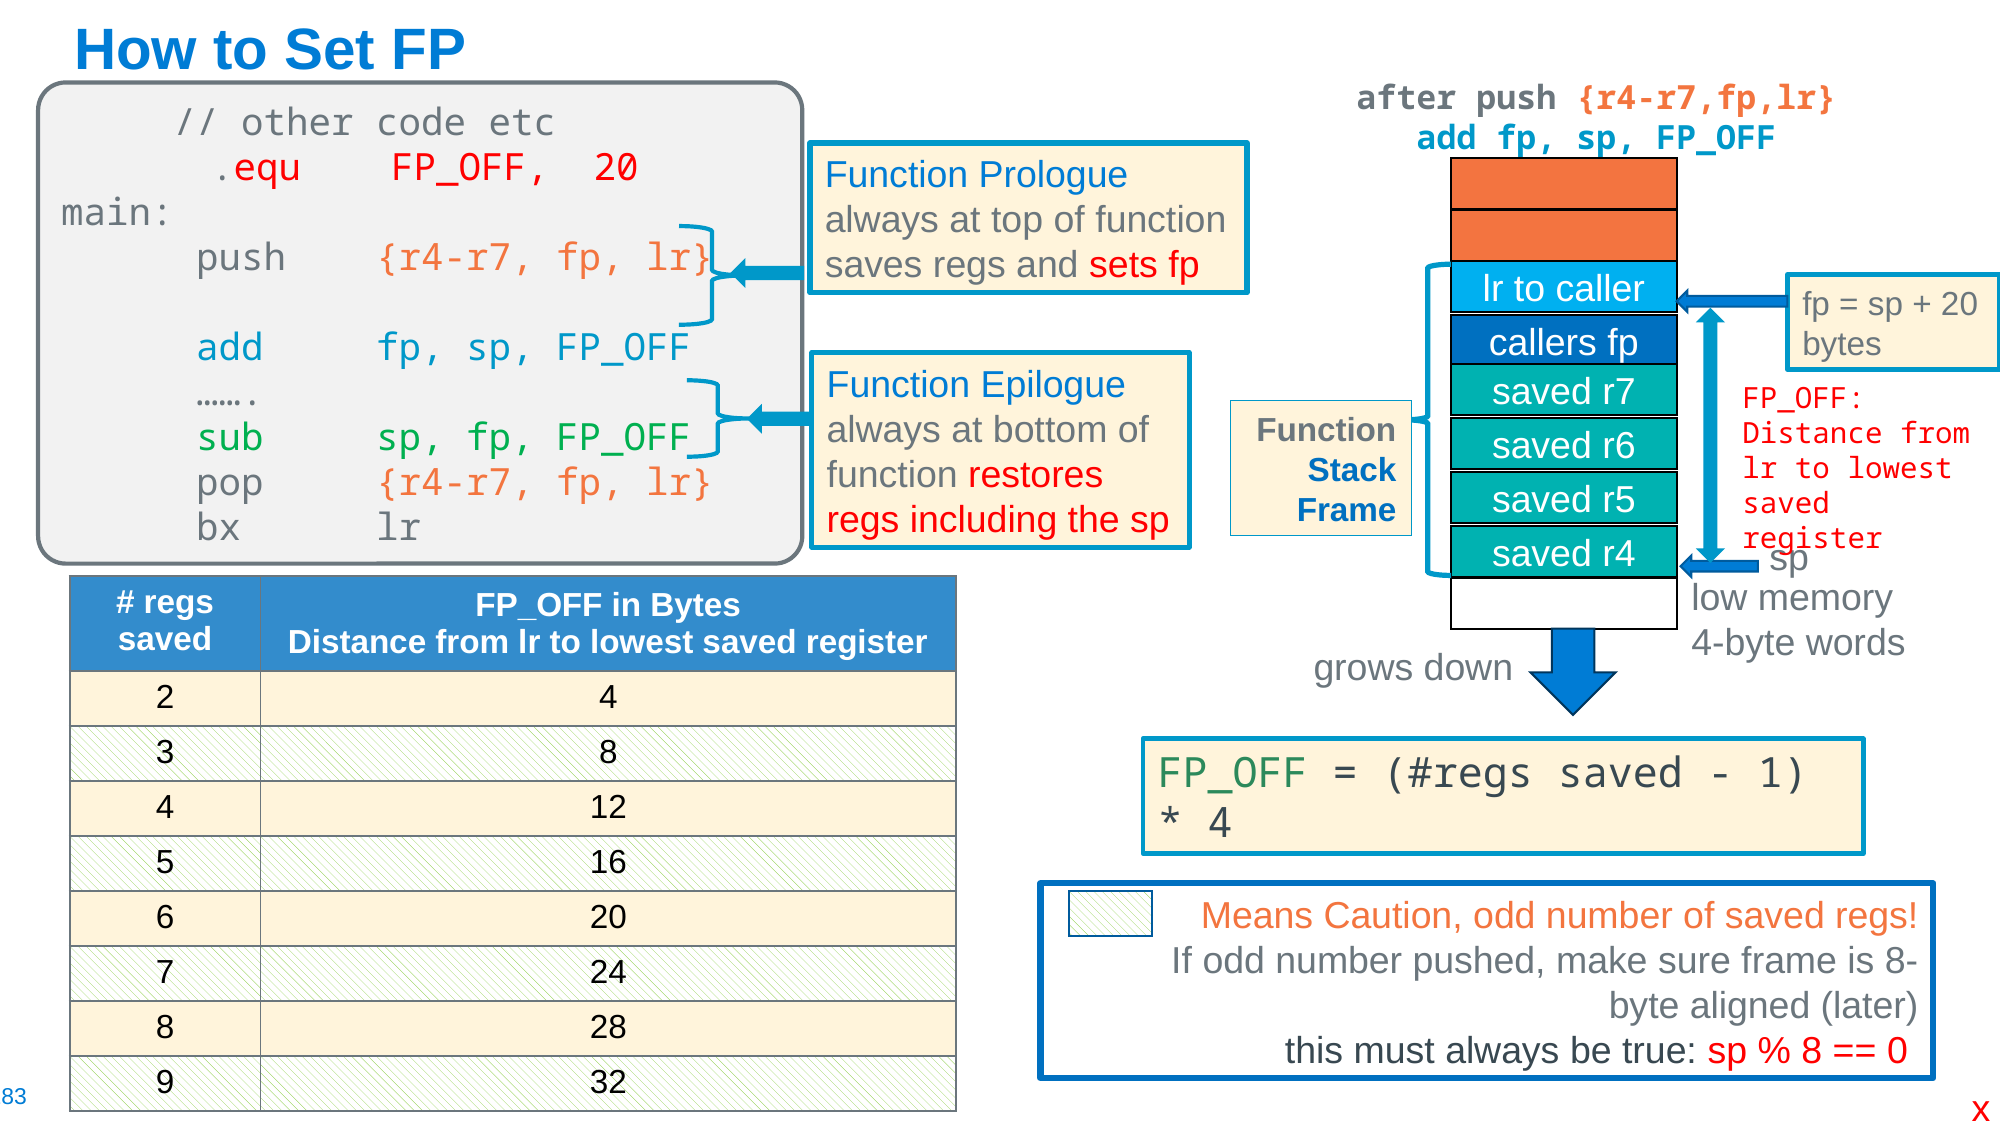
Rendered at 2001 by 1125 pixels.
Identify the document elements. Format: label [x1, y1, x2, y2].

table_cell [261, 947, 955, 1000]
title [59, 5, 1948, 90]
text_box [1040, 883, 1934, 1081]
table_header [71, 577, 260, 670]
table_cell [71, 1057, 260, 1110]
text_box [38, 69, 2000, 715]
text_box [1143, 738, 1864, 854]
table_cell [71, 947, 260, 1000]
table_cell [261, 782, 955, 835]
table_cell [261, 892, 955, 945]
table_cell [71, 672, 260, 725]
table_cell [261, 837, 955, 890]
table_cell [71, 1002, 260, 1055]
table_cell [71, 892, 260, 945]
table_cell [71, 837, 260, 890]
table_cell [261, 672, 955, 725]
table_cell [71, 782, 260, 835]
table_cell [261, 1002, 955, 1055]
table_cell [261, 727, 955, 780]
table_header [261, 577, 955, 670]
table_cell [261, 1057, 955, 1110]
text_box [1956, 1076, 2000, 1125]
table_cell [71, 727, 260, 780]
